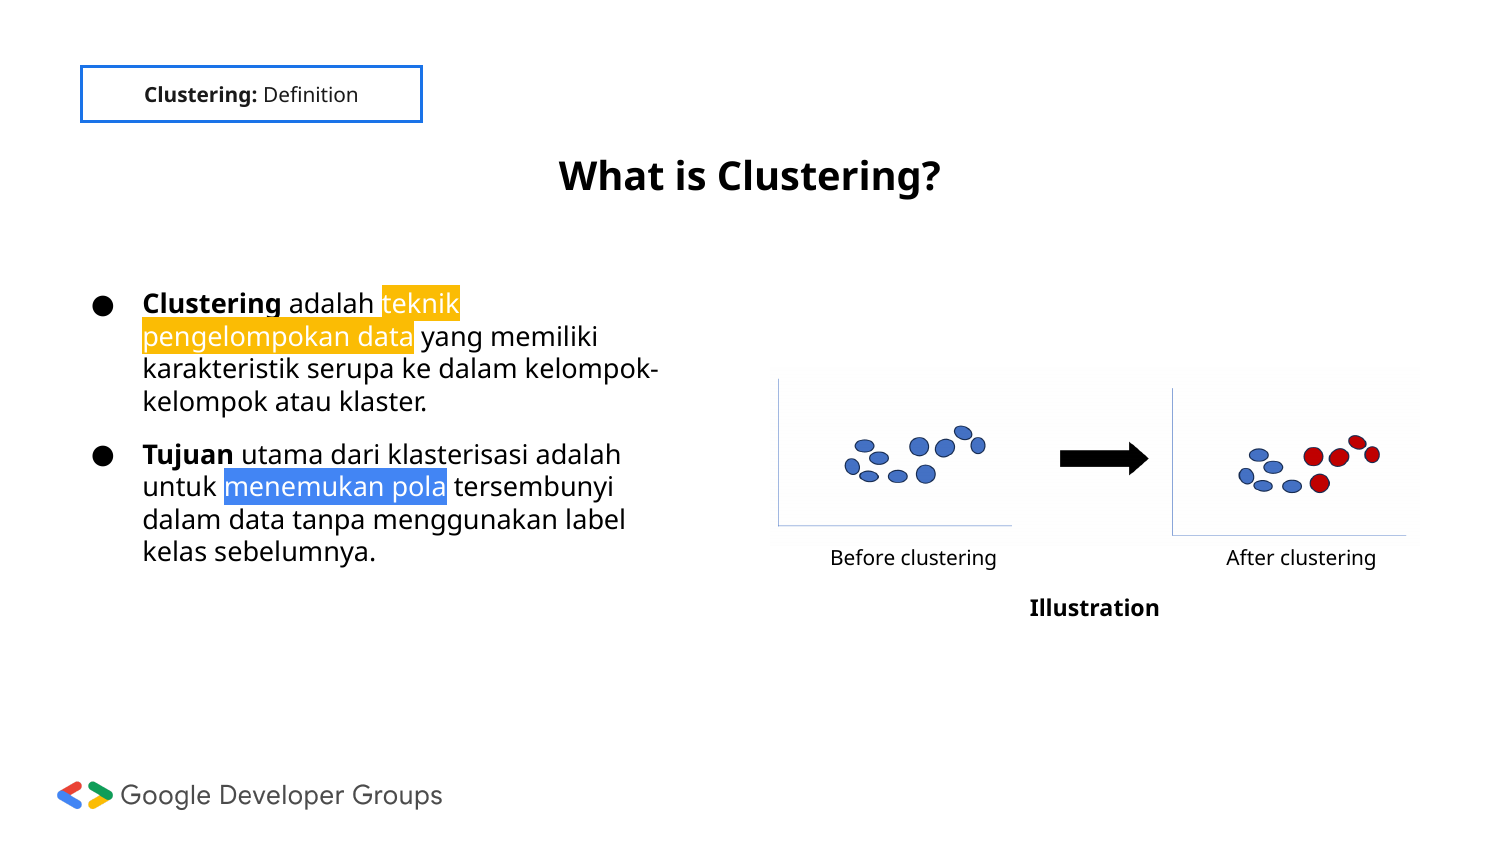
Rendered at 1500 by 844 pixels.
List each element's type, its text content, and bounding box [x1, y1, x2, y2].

text_box What is Clustering? [503, 144, 996, 214]
picture [56, 778, 444, 812]
text_box Before clustering [727, 532, 1100, 583]
text_box Clustering: Definition [81, 66, 422, 122]
text_box After clustering [1115, 532, 1488, 583]
text_box Clustering adalah teknik pengelompokan data yang memiliki karakteristik serupa ke dalam kelompok-kelompok atau klaster. Tujuan utama dari klasterisasi adalah untuk menemukan pola tersembunyi dalam data tanpa menggunakan label kelas sebelumnya. [52, 271, 676, 583]
picture [770, 367, 1420, 546]
text_box Illustration [849, 587, 1342, 633]
